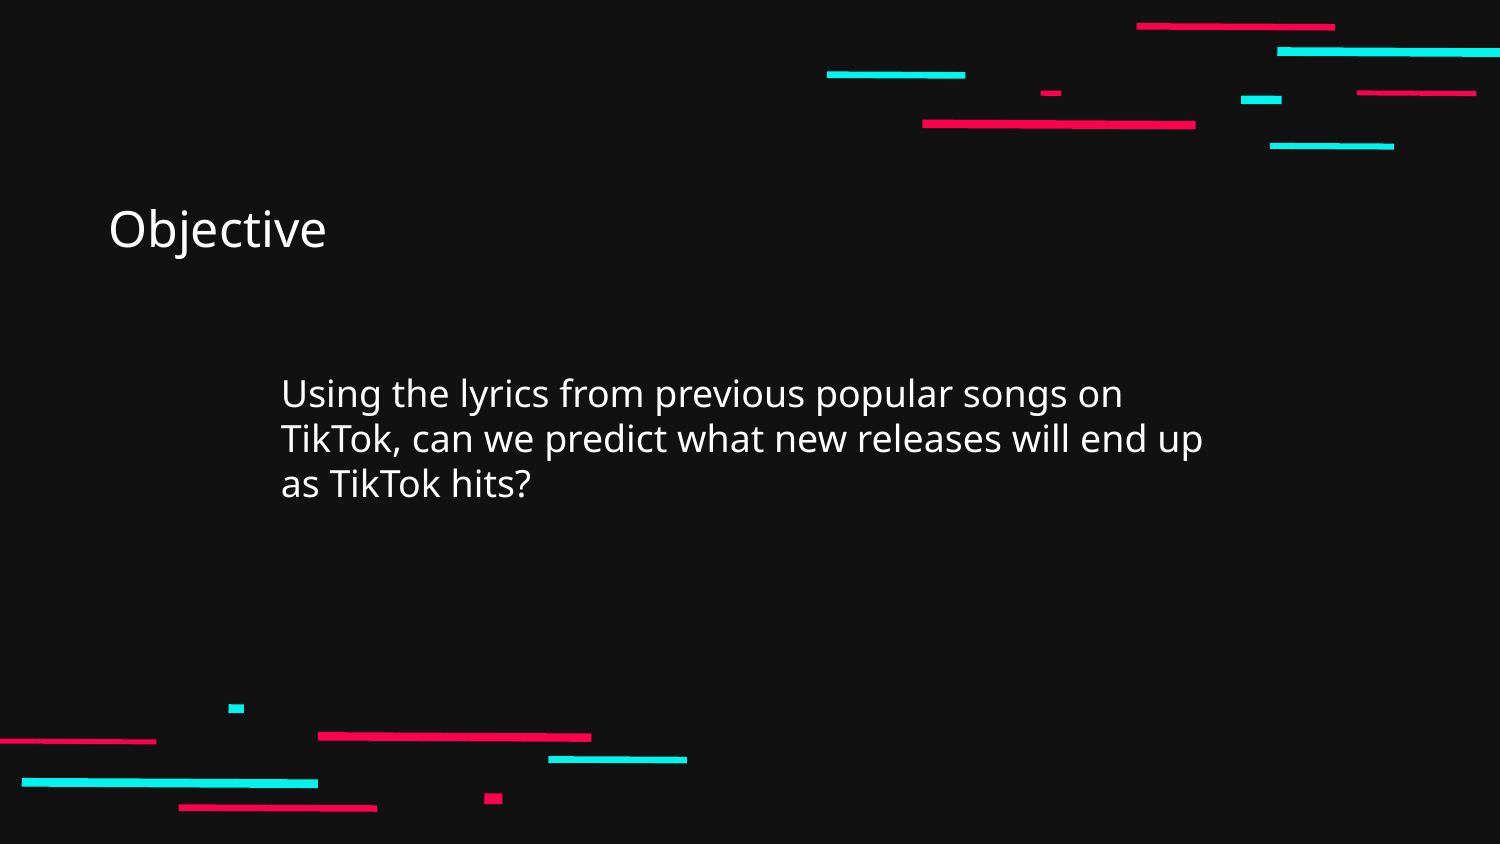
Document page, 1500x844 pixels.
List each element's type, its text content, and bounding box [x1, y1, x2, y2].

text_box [0, 703, 688, 812]
text_box Objective [97, 192, 629, 264]
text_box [826, 22, 1500, 150]
text_box Using the lyrics from previous popular songs on TikTok, can we predict what new releases will end up as TikTok hits? [265, 354, 1234, 520]
